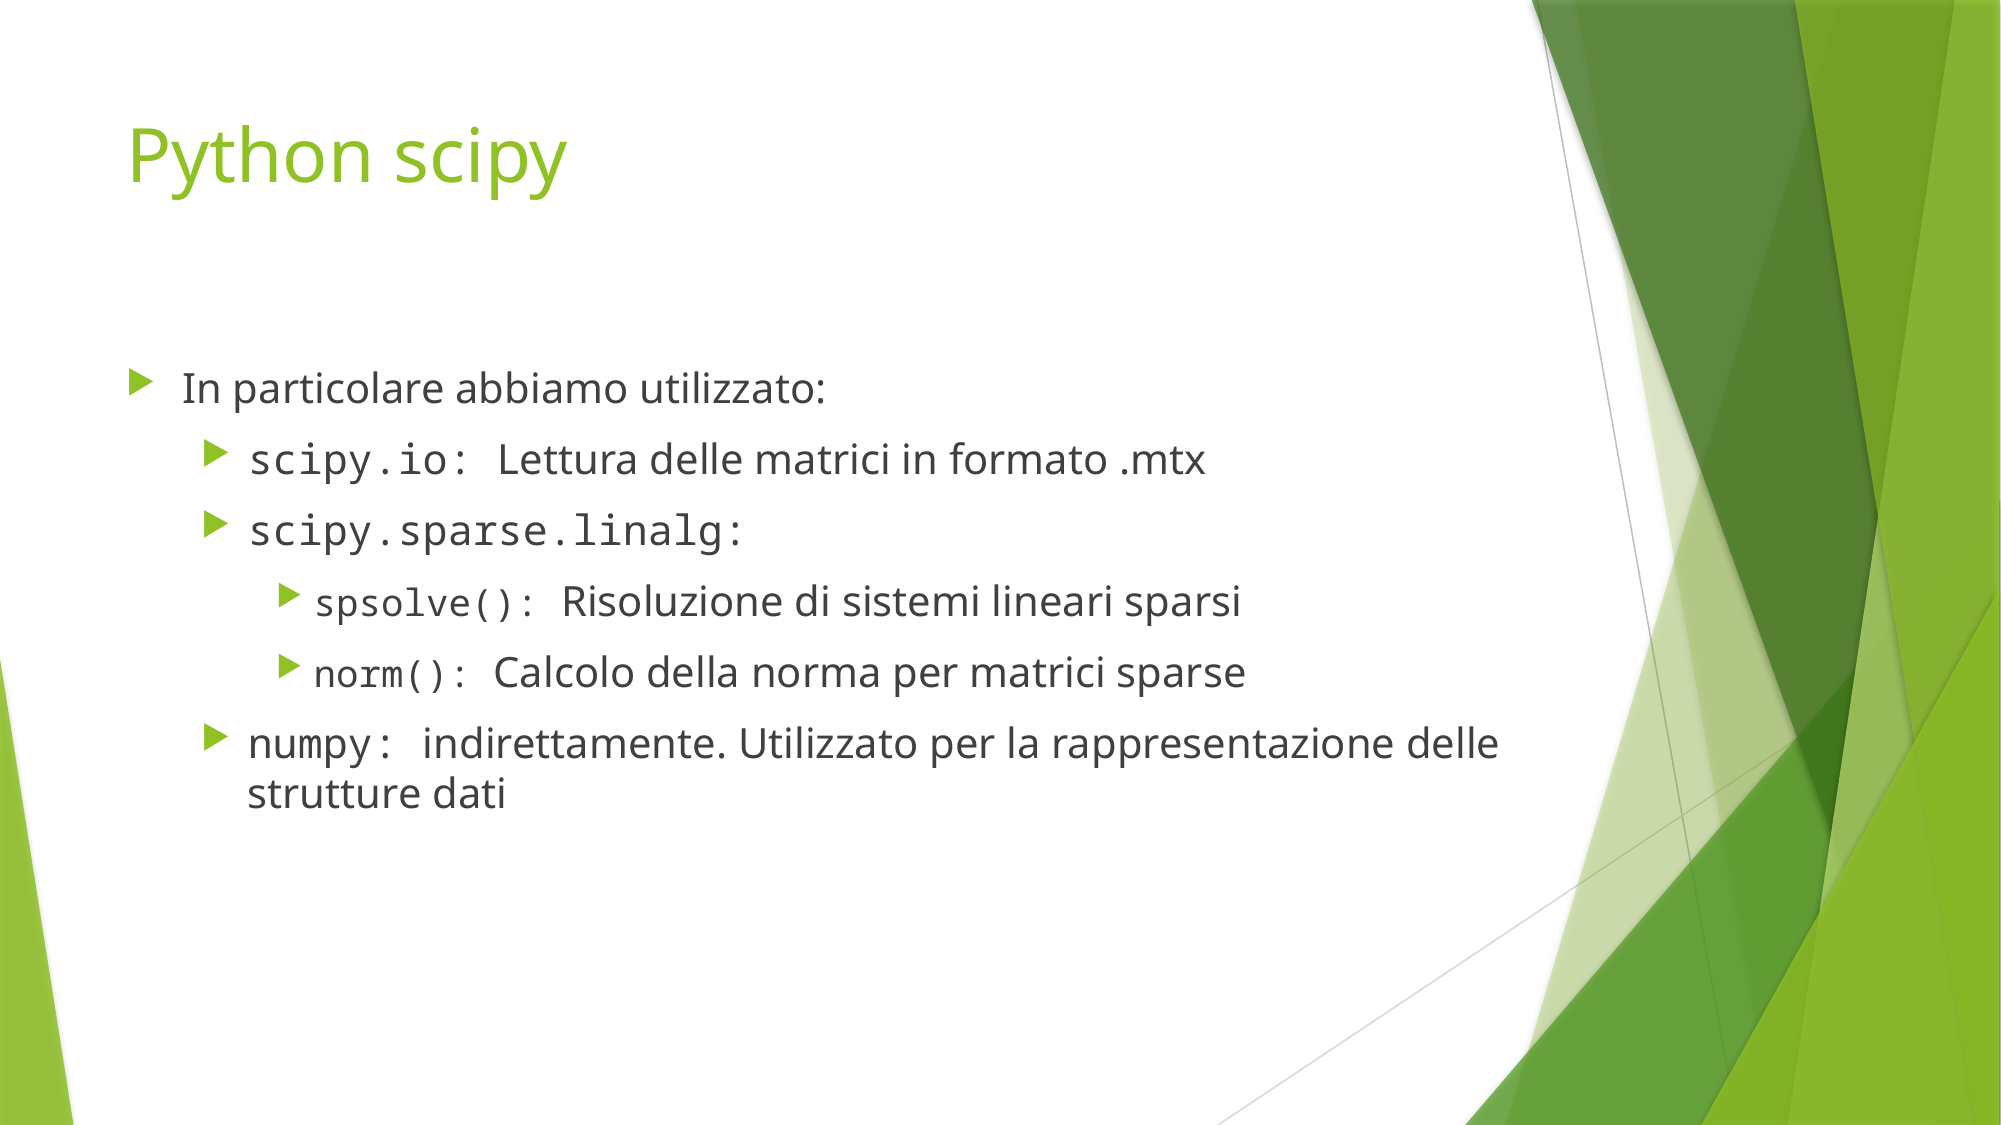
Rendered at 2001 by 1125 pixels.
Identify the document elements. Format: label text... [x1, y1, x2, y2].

list In particolare abbiamo utilizzato: scipy.io: Lettura delle matrici in formato .mtx scipy.sparse.linalg: spsolve(): Risoluzione di sistemi lineari sparsi norm(): Calcolo della norma per matrici sparse numpy: indirettamente. Utilizzato per la rappresentazione delle strutture dati [111, 354, 1522, 992]
title Python scipy [111, 99, 1522, 317]
